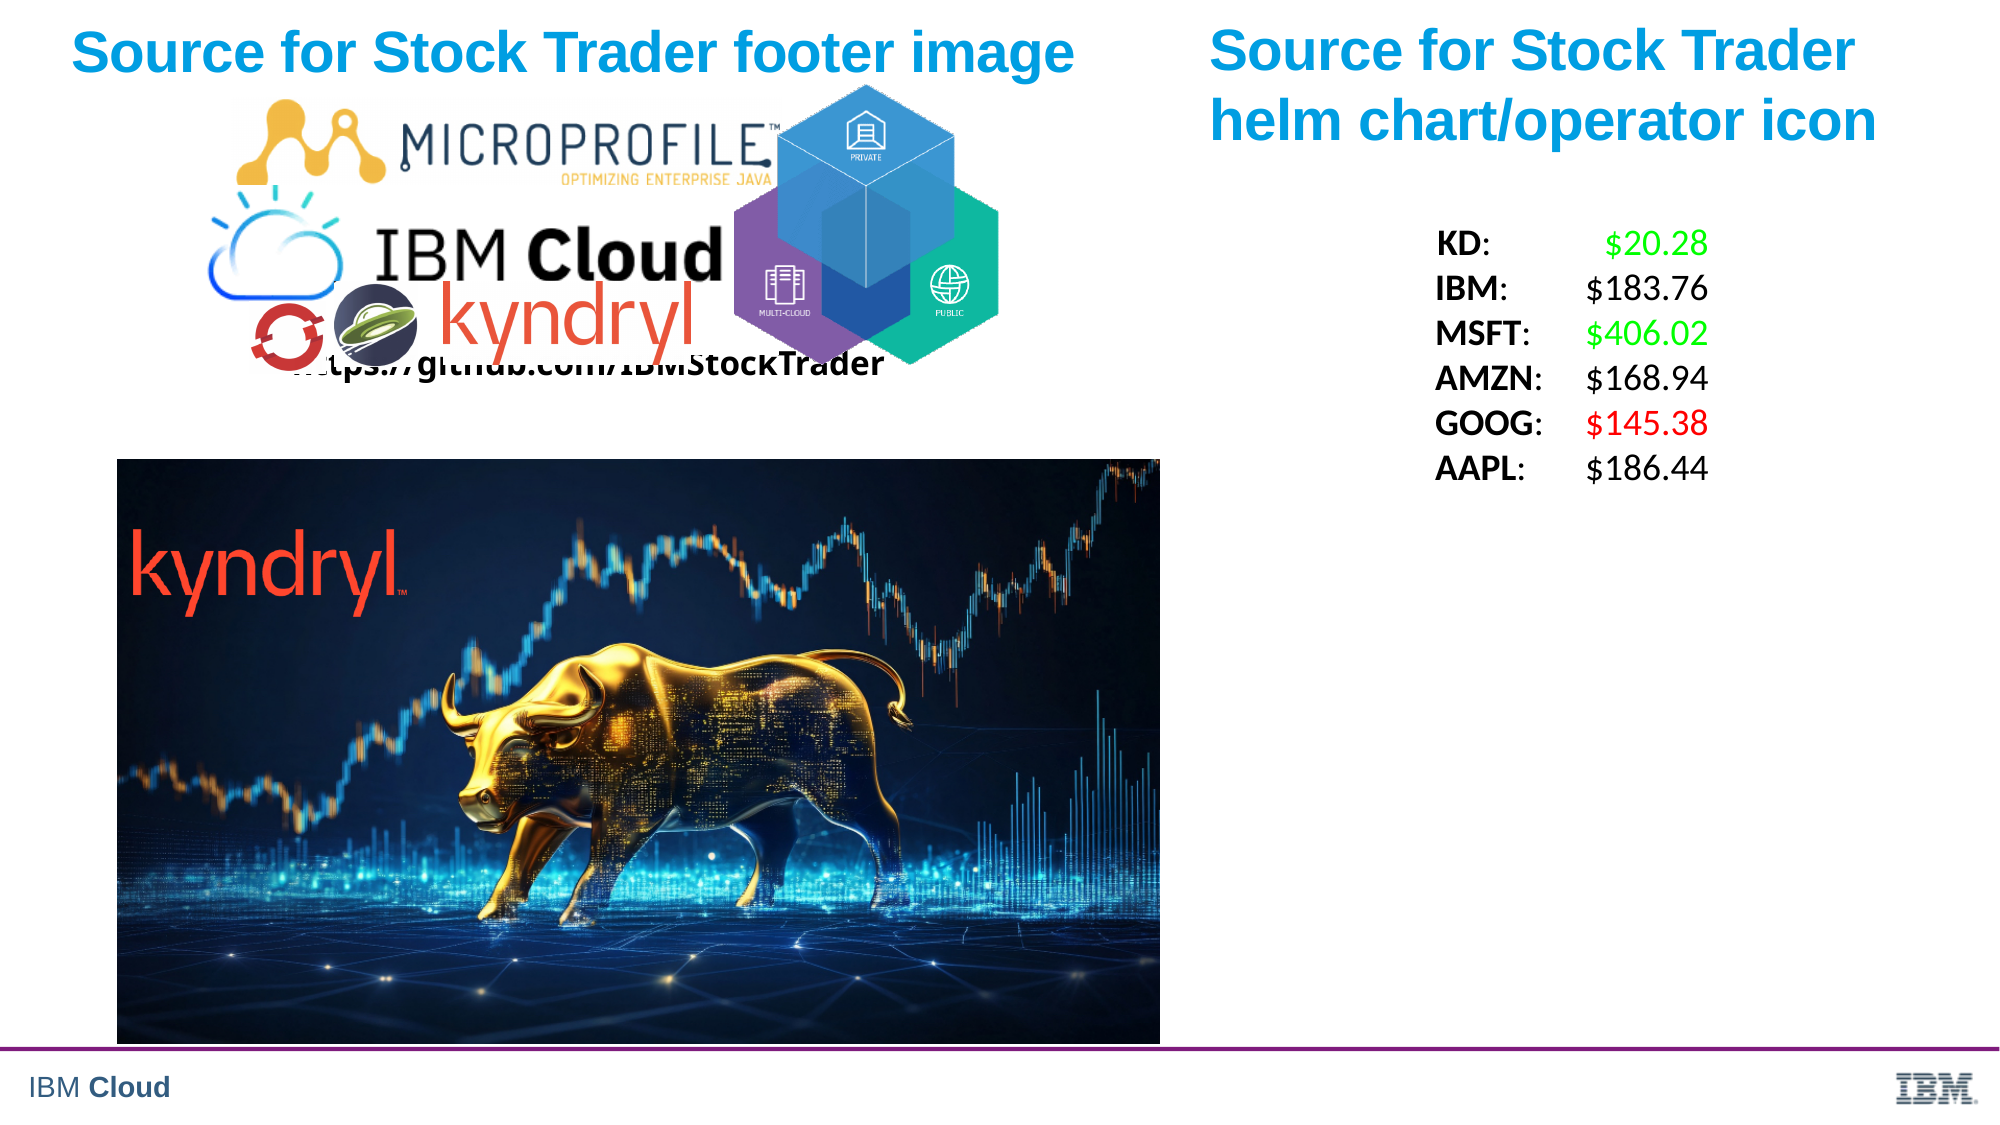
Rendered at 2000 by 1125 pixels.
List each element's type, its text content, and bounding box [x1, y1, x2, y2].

text_box Source for Stock Trader helm chart/operator icon [1194, 4, 1950, 76]
picture [1896, 1073, 1978, 1104]
picture [150, 81, 1002, 375]
picture [73, 459, 1160, 1044]
text_box https://github.com/IBMStockTrader [277, 363, 781, 390]
text_box Source for Stock Trader footer image [56, 6, 1977, 78]
text_box KD: $20.28 IBM: $183.76 MSFT: $406.02 AMZN: $168.94 GOOG: $145.38 AAPL: $186.44 [781, 210, 1724, 495]
